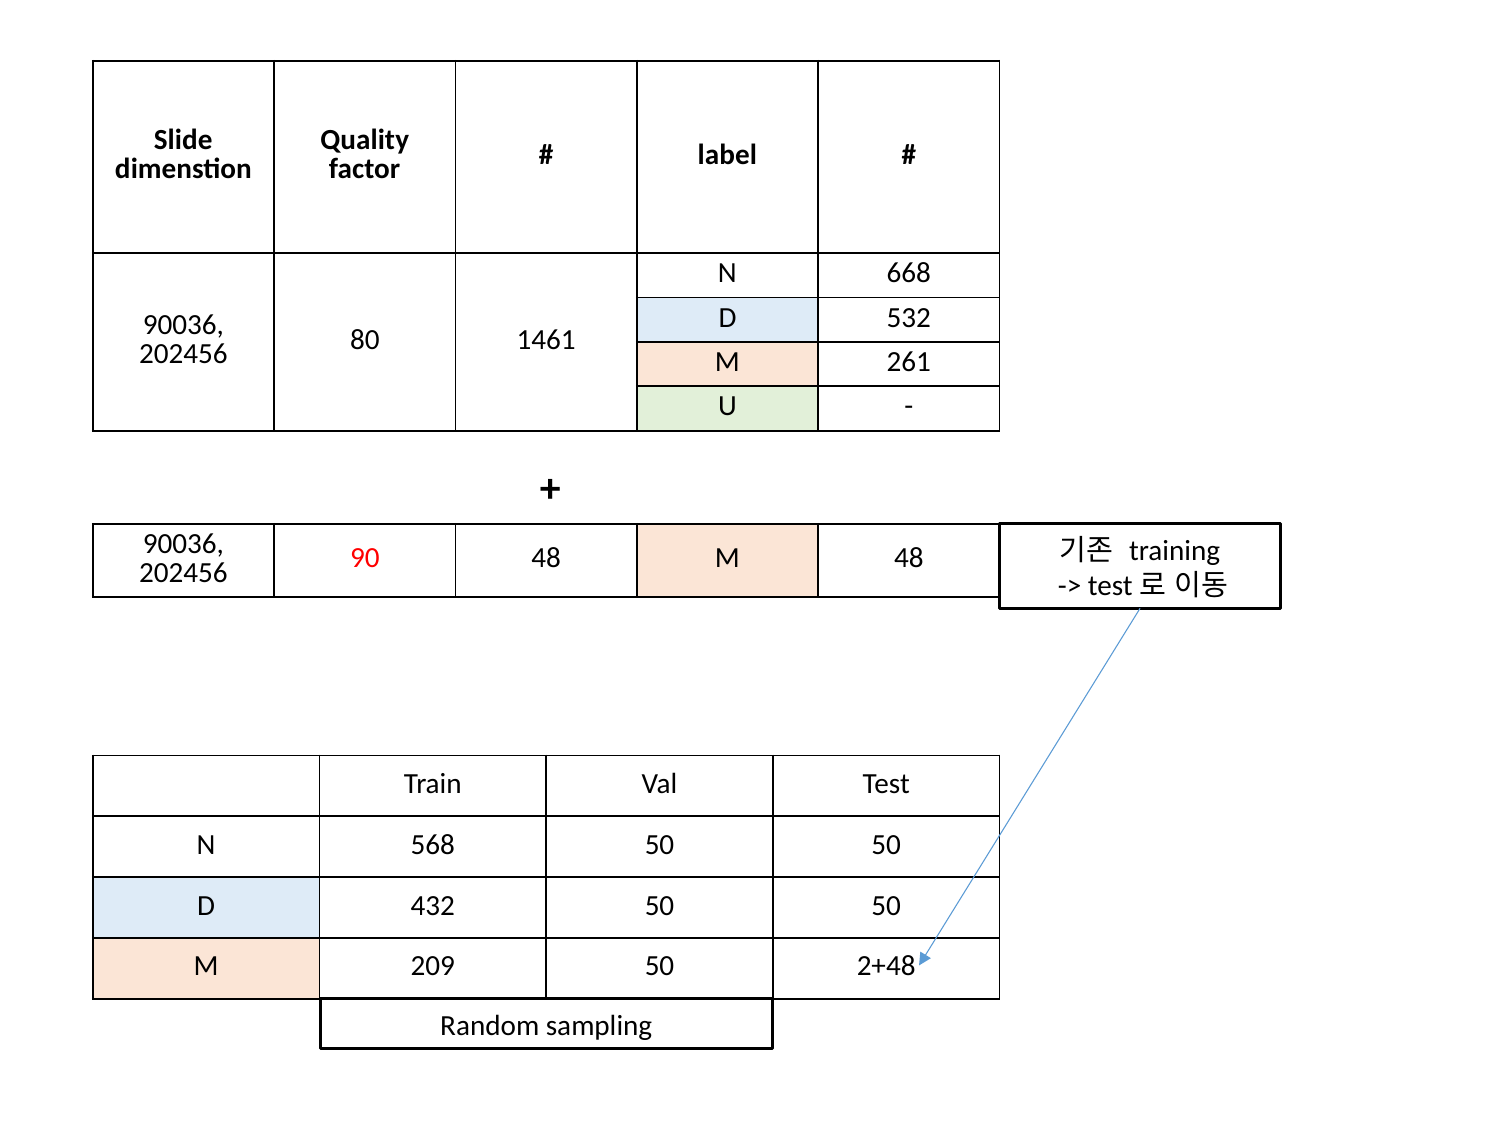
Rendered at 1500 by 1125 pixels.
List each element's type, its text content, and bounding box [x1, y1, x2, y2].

table_cell 90036, 202456 [94, 254, 273, 430]
table_cell M [638, 343, 817, 385]
table_header Slide dimenstion [94, 62, 273, 252]
table_cell 50 [547, 939, 772, 998]
table_cell 50 [774, 817, 918, 876]
table_cell U [638, 387, 817, 430]
table_header # [819, 62, 999, 252]
table_cell 50 [547, 817, 772, 876]
table_header # [456, 62, 636, 252]
table_cell D [94, 878, 319, 937]
table_cell 261 [819, 343, 999, 385]
table_header Train [320, 756, 545, 815]
table_cell 50 [547, 878, 772, 937]
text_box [918, 609, 1140, 966]
table_cell D [638, 298, 817, 341]
table_cell M [94, 939, 319, 998]
table_header 48 [819, 525, 999, 596]
table_header label [638, 62, 817, 252]
text_box 기존 training -> test로 이동 [999, 523, 1281, 609]
table_cell 50 [774, 878, 918, 937]
text_box Random sampling [320, 998, 773, 1049]
table_cell 668 [819, 254, 999, 297]
table_header [94, 756, 319, 815]
table_cell 532 [819, 298, 999, 341]
table_cell 568 [320, 817, 545, 876]
table_cell 209 [320, 939, 545, 998]
table_header 90036, 202456 [94, 525, 273, 596]
table_cell 432 [320, 878, 545, 937]
table_header Test [774, 756, 918, 815]
text_box + [525, 453, 689, 519]
table_cell - [819, 387, 999, 430]
table_header 48 [456, 525, 636, 596]
table_header Quality factor [275, 62, 455, 252]
table_cell N [94, 817, 319, 876]
table_cell 80 [275, 254, 455, 430]
table_header Val [547, 756, 772, 815]
table_cell N [638, 254, 817, 297]
table_header 90 [275, 525, 455, 596]
table_cell 1461 [456, 254, 636, 430]
table_header M [638, 525, 817, 596]
table_cell 2+48 [774, 939, 999, 998]
